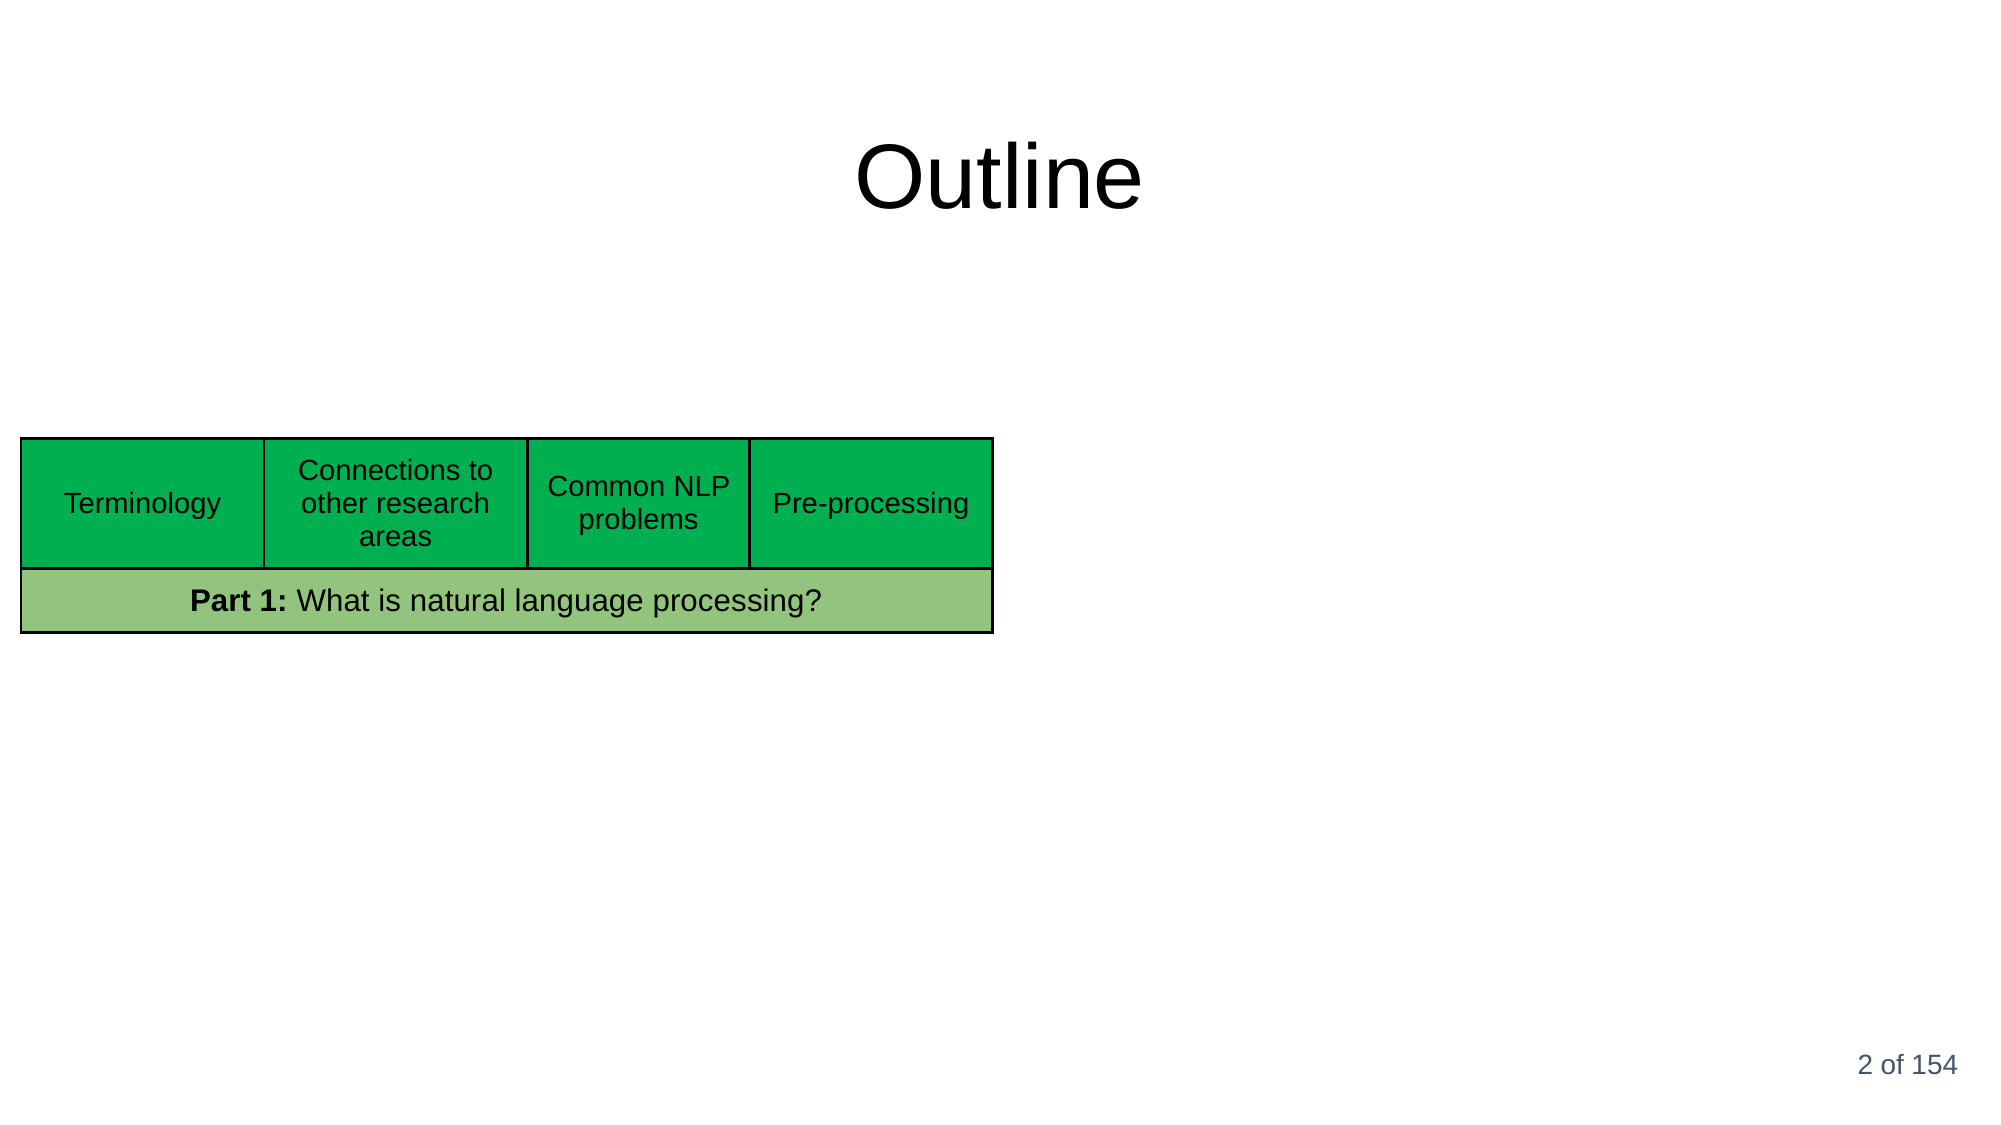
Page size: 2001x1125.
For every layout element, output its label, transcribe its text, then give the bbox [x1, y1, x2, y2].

slide_number ‹#› of 154 [1708, 1019, 1974, 1106]
table_header Common NLP problems [529, 440, 748, 567]
table_header Pre-processing [751, 440, 991, 567]
table_header Connections to other research areas [265, 440, 526, 567]
table_header Terminology [22, 440, 263, 567]
title Outline [68, 97, 1932, 223]
table_cell Part 1: What is natural language processing? [22, 570, 991, 631]
